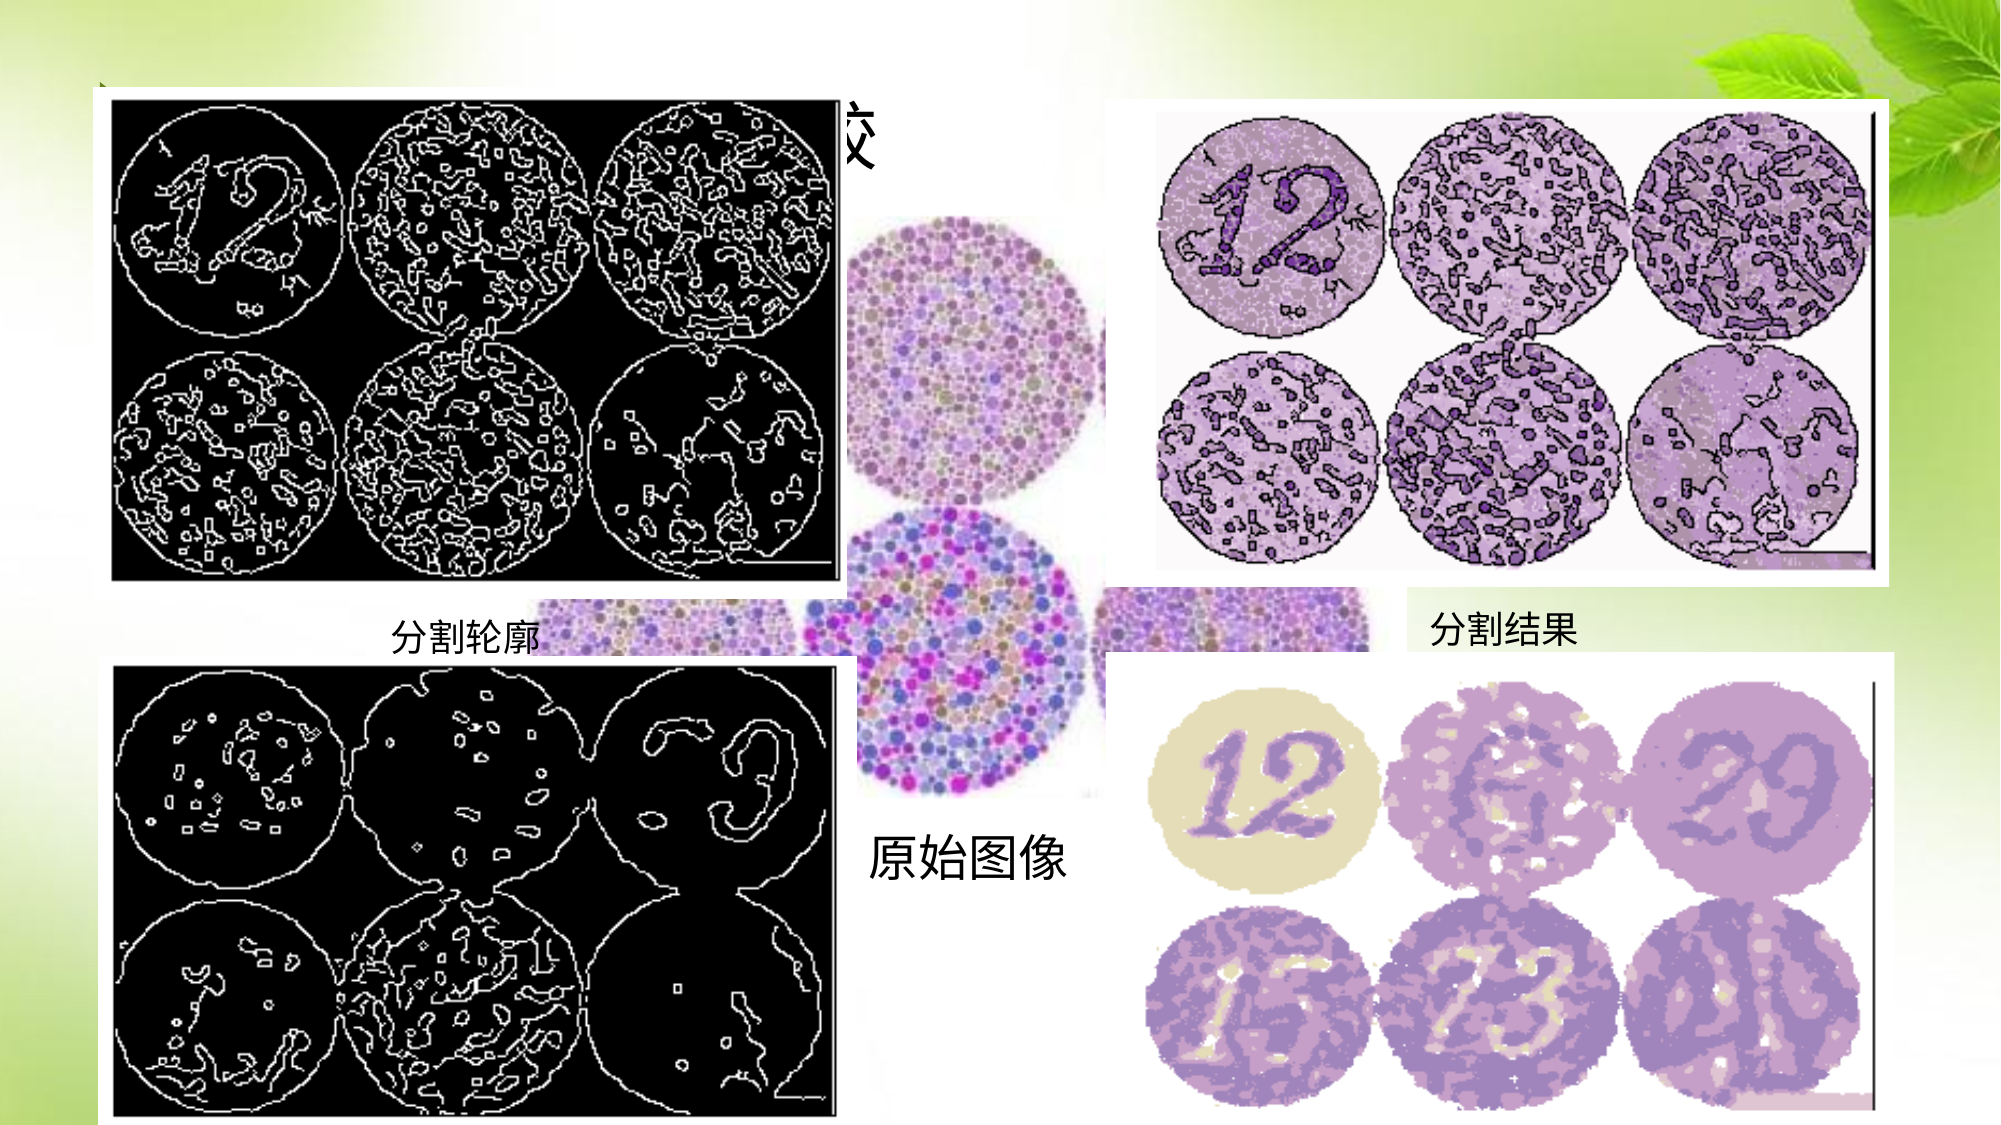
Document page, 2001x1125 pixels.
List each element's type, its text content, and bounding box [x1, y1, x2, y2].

picture [0, 0, 2001, 1125]
text_box 分割轮廓 [242, 606, 495, 656]
title 两种分割算法的比较 [188, 58, 1444, 204]
text_box 分割结果 [1407, 598, 1765, 652]
text_box 原始图像 [857, 818, 1105, 894]
